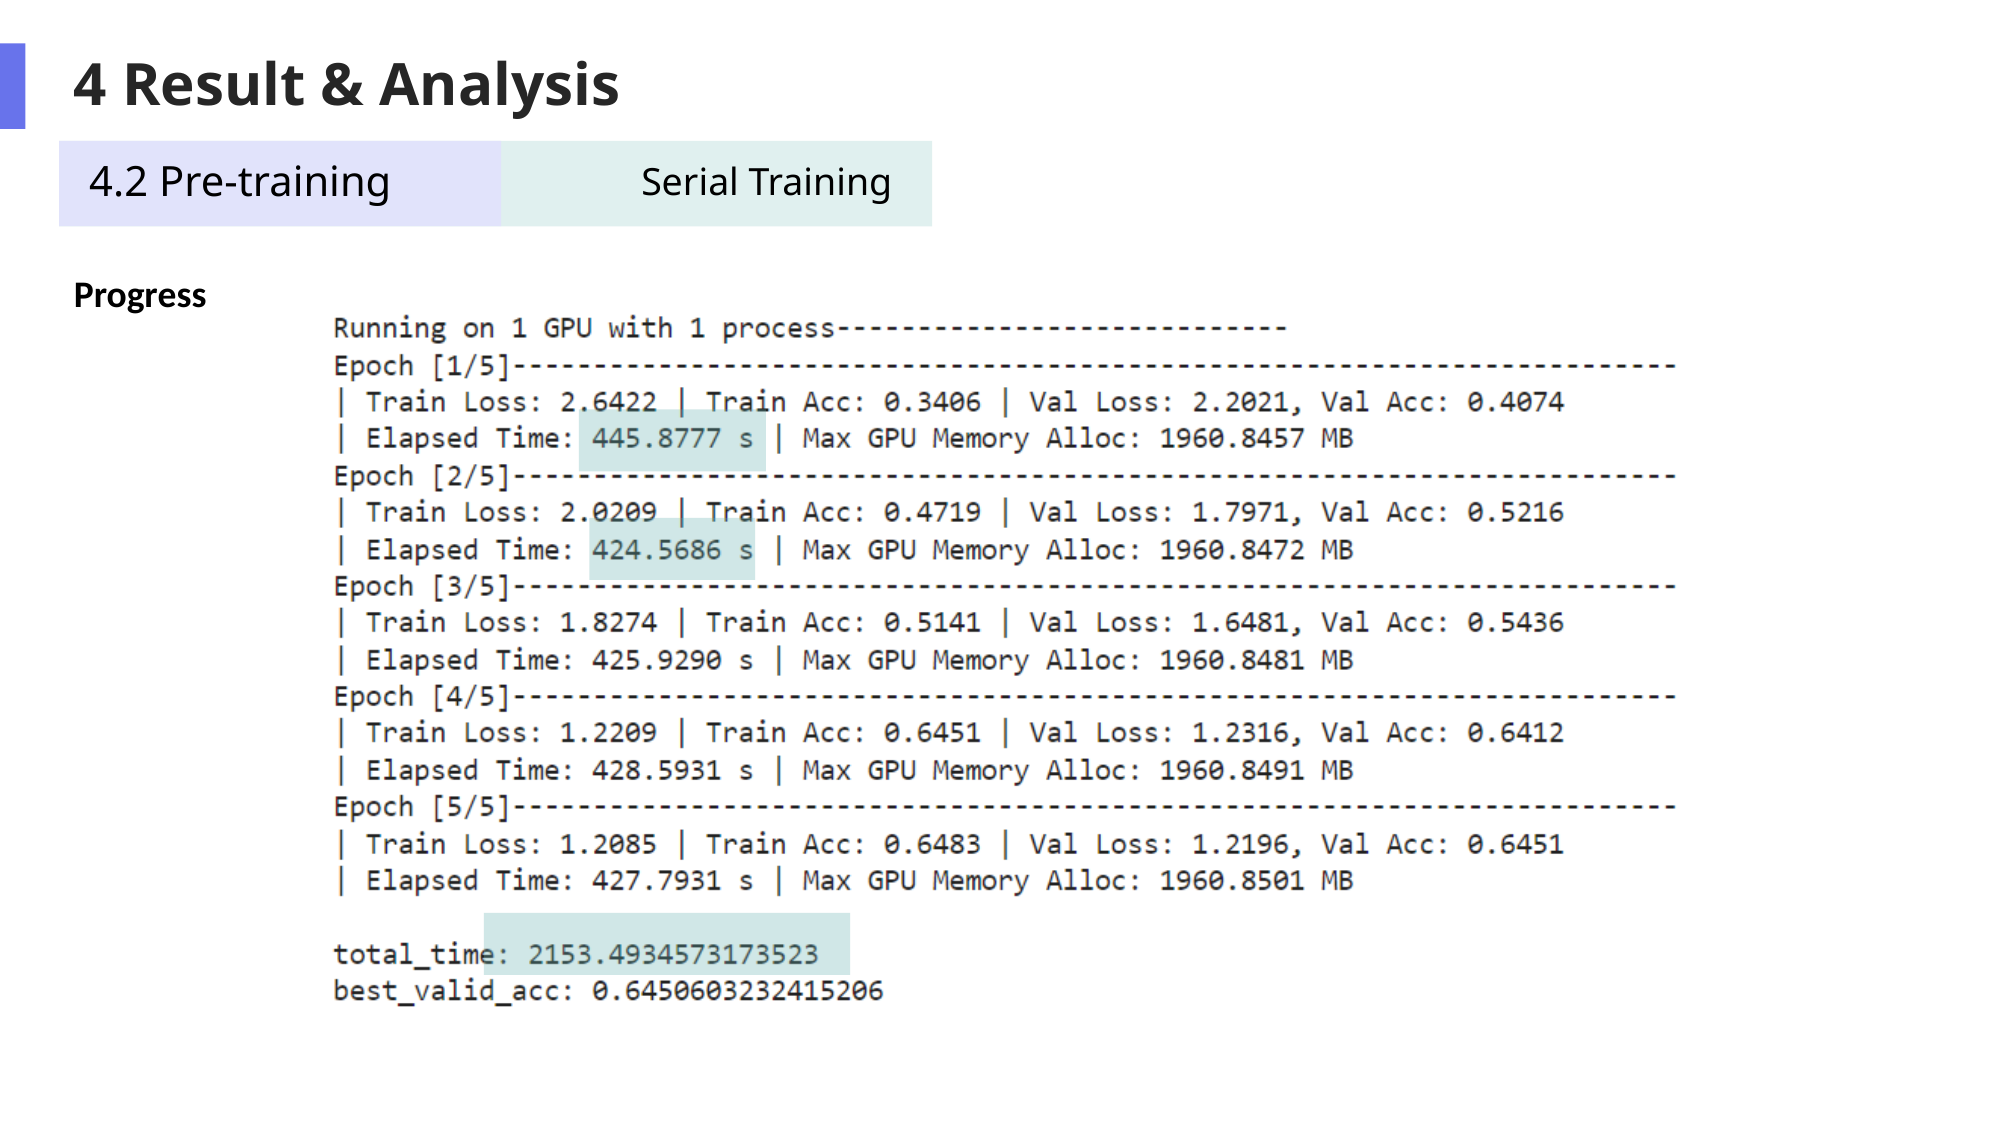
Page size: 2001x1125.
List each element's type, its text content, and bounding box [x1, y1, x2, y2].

title 4 Result & Analysis [59, 43, 1144, 130]
list Serial Training [502, 140, 933, 227]
list 4.2 Pre-training [59, 140, 502, 227]
picture [321, 302, 1701, 1008]
text_box Progress [59, 262, 1060, 323]
